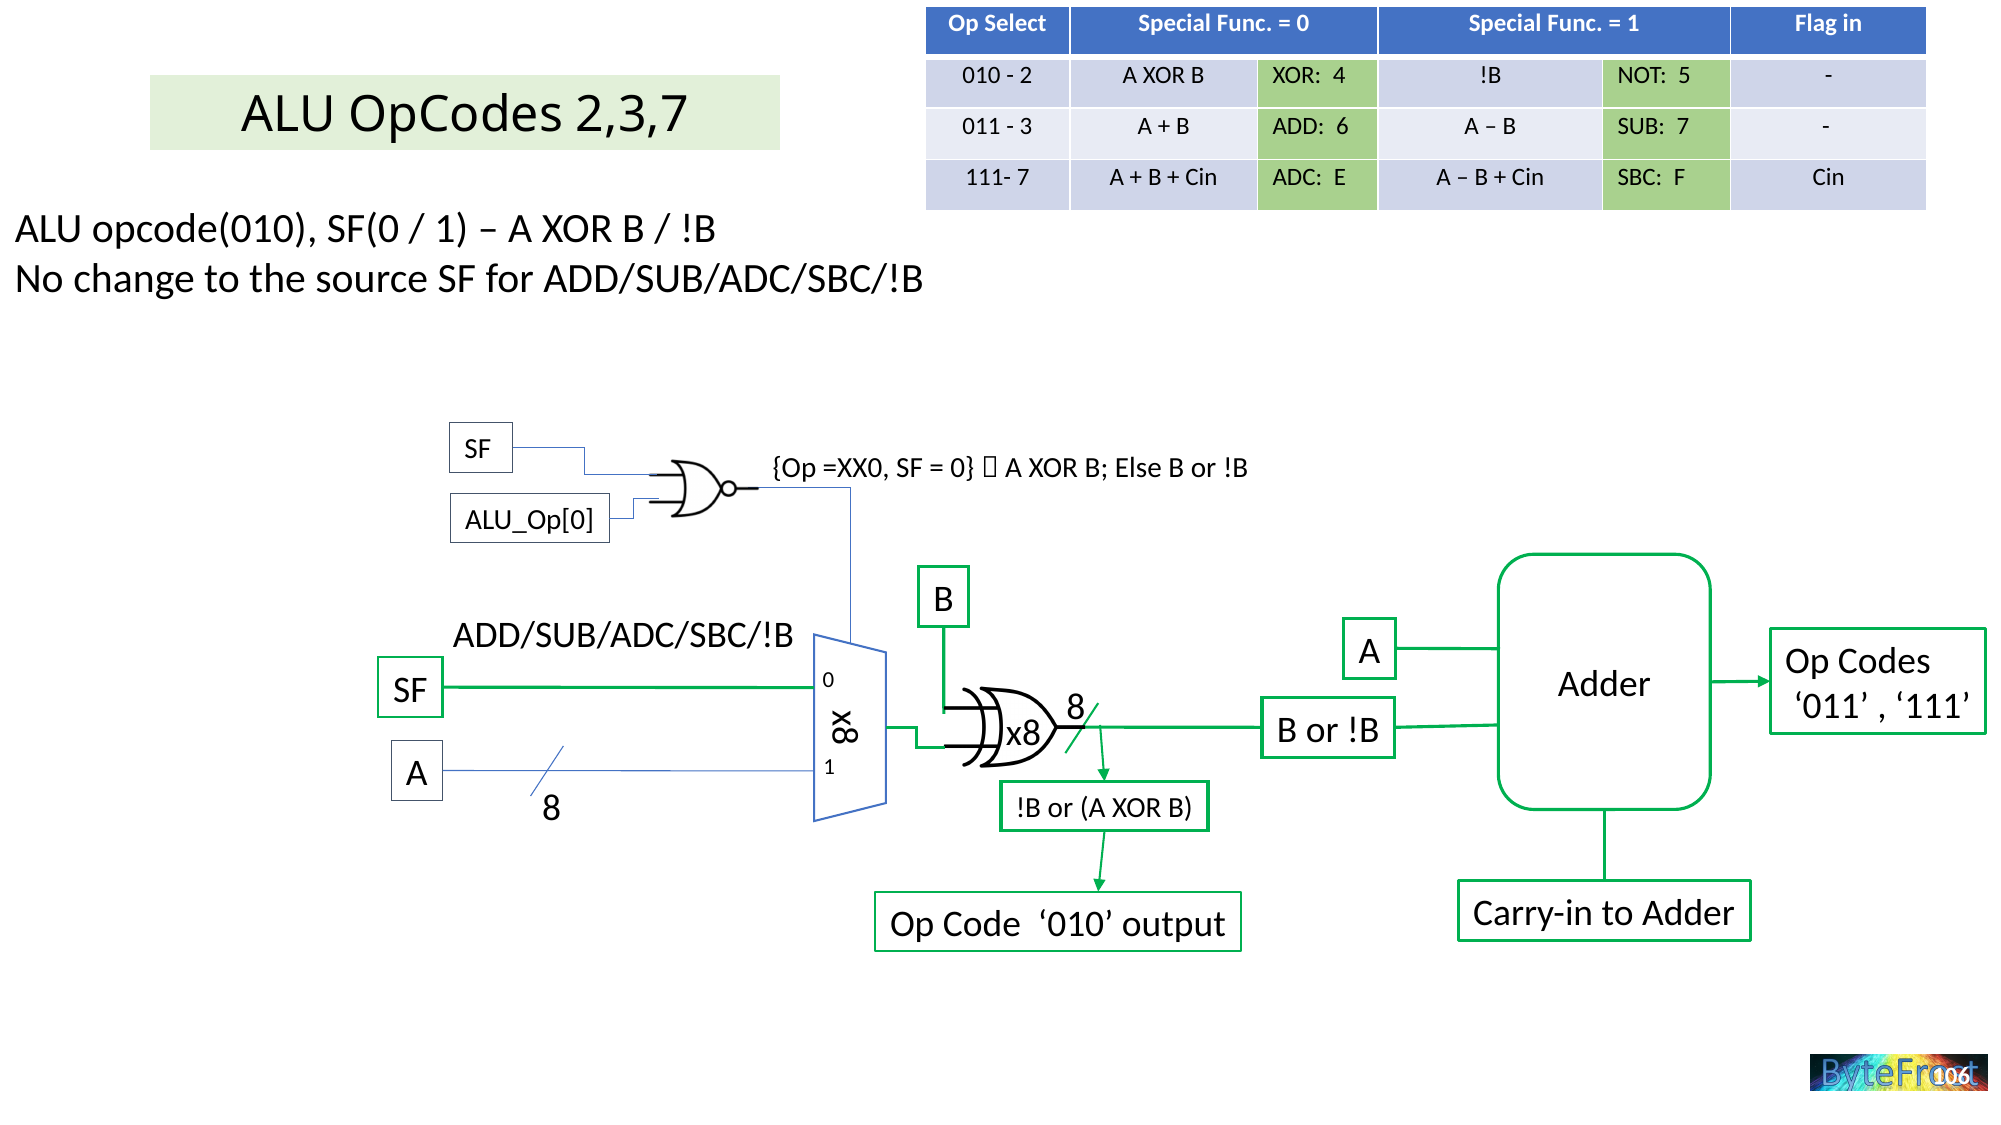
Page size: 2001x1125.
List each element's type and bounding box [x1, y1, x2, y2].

picture [1810, 1054, 1988, 1091]
text_box [875, 553, 1769, 952]
table_cell [1071, 109, 1257, 159]
table_cell [1379, 60, 1602, 107]
table_cell [1071, 60, 1257, 107]
title [150, 75, 780, 150]
table_cell [1258, 60, 1377, 107]
subtitle [0, 193, 1500, 342]
table_cell [1731, 160, 1926, 210]
table_cell [1379, 160, 1602, 210]
table_cell [1731, 109, 1926, 159]
table_cell [1603, 109, 1730, 159]
table_header [1731, 7, 1926, 54]
table_cell [926, 60, 1069, 107]
table_cell [1258, 109, 1377, 159]
table_cell [1603, 160, 1730, 210]
picture [639, 425, 767, 553]
table_cell [1603, 60, 1730, 107]
text_box [1535, 1044, 1986, 1105]
table_cell [926, 160, 1069, 210]
text_box [378, 440, 1264, 836]
table_header [1379, 7, 1730, 54]
table_cell [1379, 109, 1602, 159]
table_header [926, 7, 1069, 54]
text_box [449, 422, 657, 475]
picture [943, 683, 1086, 771]
table_cell [926, 109, 1069, 159]
text_box [1770, 628, 1986, 734]
table_cell [1258, 160, 1377, 210]
table_cell [1731, 60, 1926, 107]
table_header [1071, 7, 1377, 54]
text_box [918, 566, 969, 683]
text_box [450, 493, 659, 543]
table_cell [1071, 160, 1257, 210]
